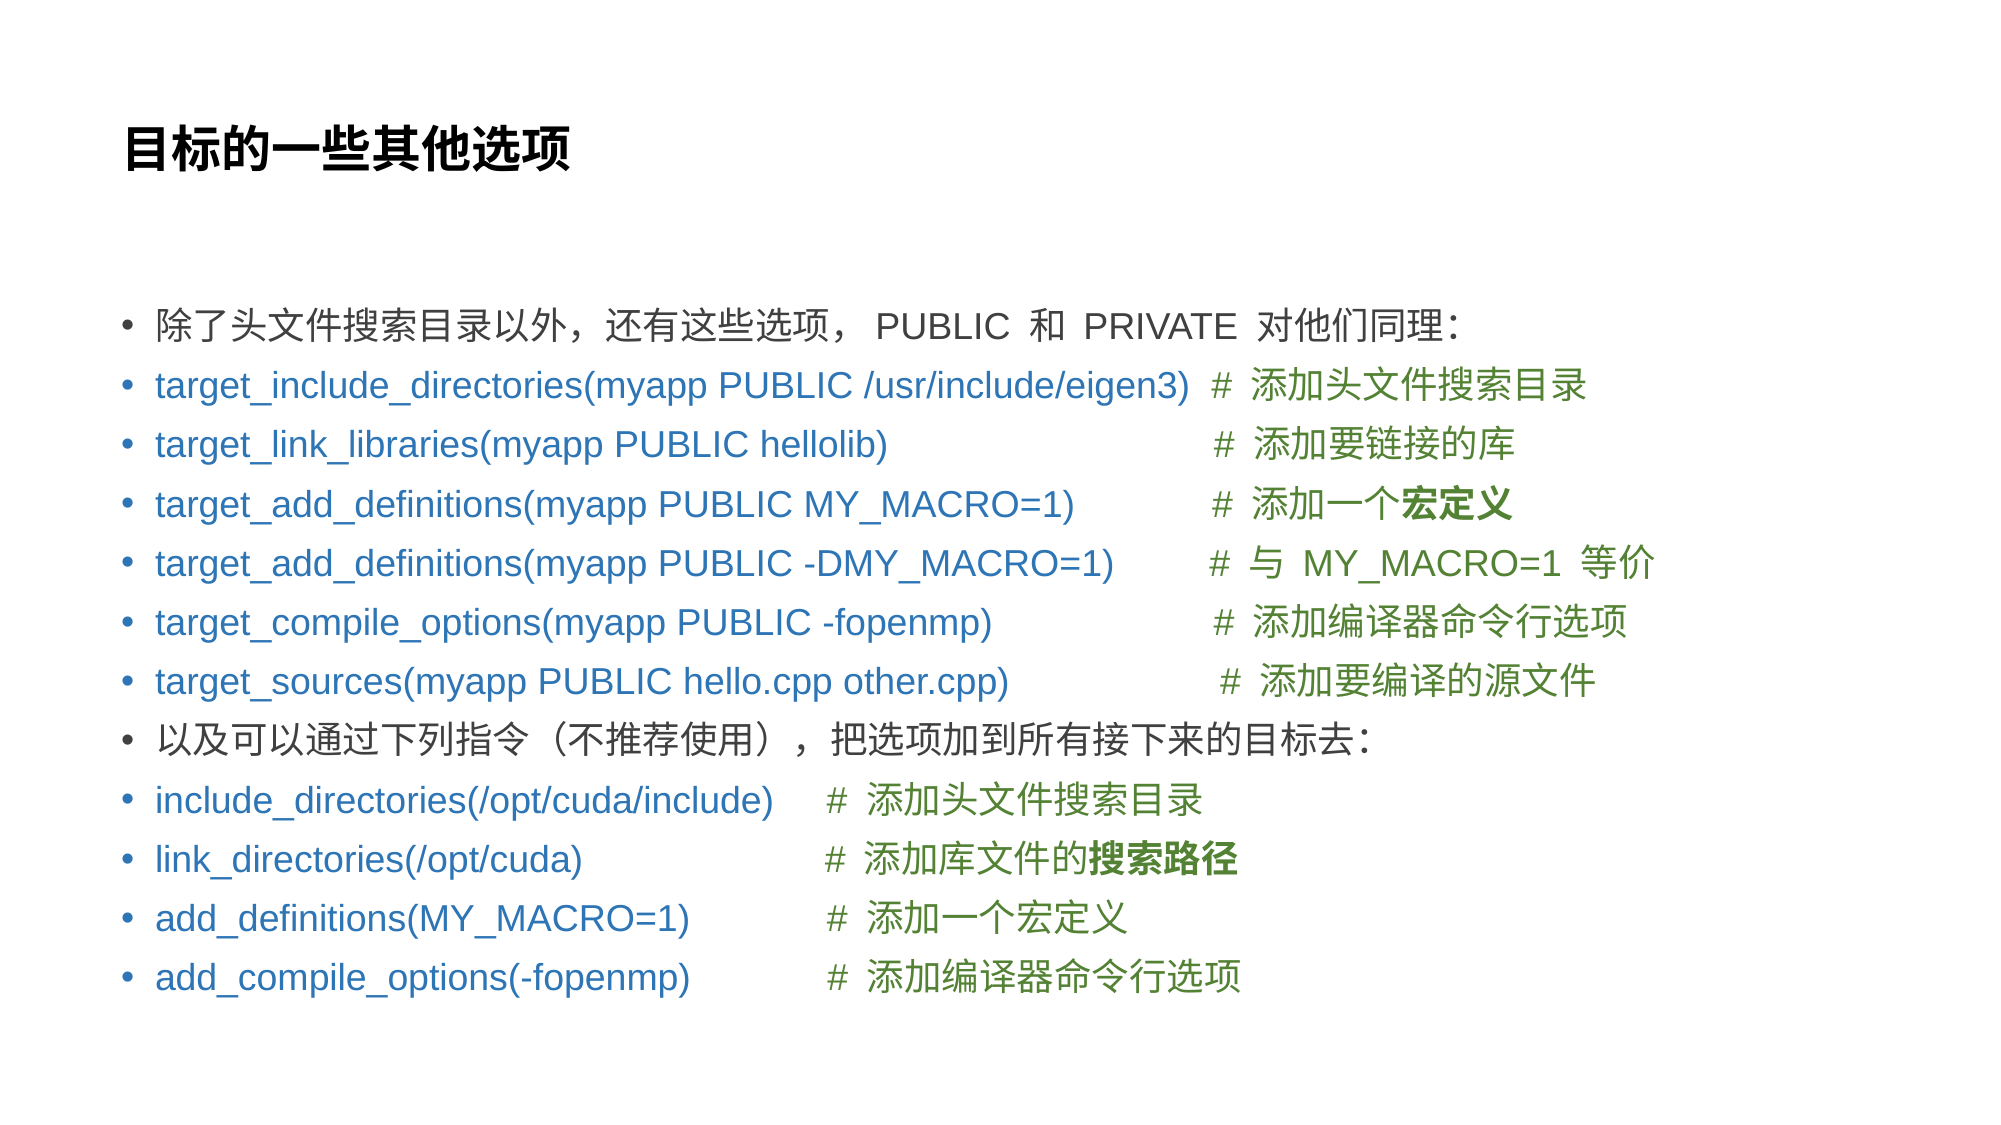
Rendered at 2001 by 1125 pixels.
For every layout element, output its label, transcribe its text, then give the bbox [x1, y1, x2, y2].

list 除了头文件搜索目录以外，还有这些选项，PUBLIC 和 PRIVATE 对他们同理： target_include_directories(myapp PUBLIC /usr/include/eigen3) # 添加头文件搜索目录 target_link_libraries(myapp PUBLIC hellolib) # 添加要链接的库 target_add_definitions(myapp PUBLIC MY_MACRO=1) # 添加一个宏定义 target_add_definitions(myapp PUBLIC -DMY_MACRO=1) # 与 MY_MACRO=1 等价 target_compile_options(myapp PUBLIC -fopenmp) # 添加编译器命令行选项 target_sources(myapp PUBLIC hello.cpp other.cpp) # 添加要编译的源文件 以及可以通过下列指令（不推荐使用），把选项加到所有接下来的目标去： include_directories(/opt/cuda/include) # 添加头文件搜索目录 link_directories(/opt/cuda) # 添加库文件的搜索路径 add_definitions(MY_MACRO=1) # 添加一个宏定义 add_compile_options(-fopenmp) # 添加编译器命令行选项 [106, 299, 1832, 1014]
title 目标的一些其他选项 [106, 42, 1832, 260]
